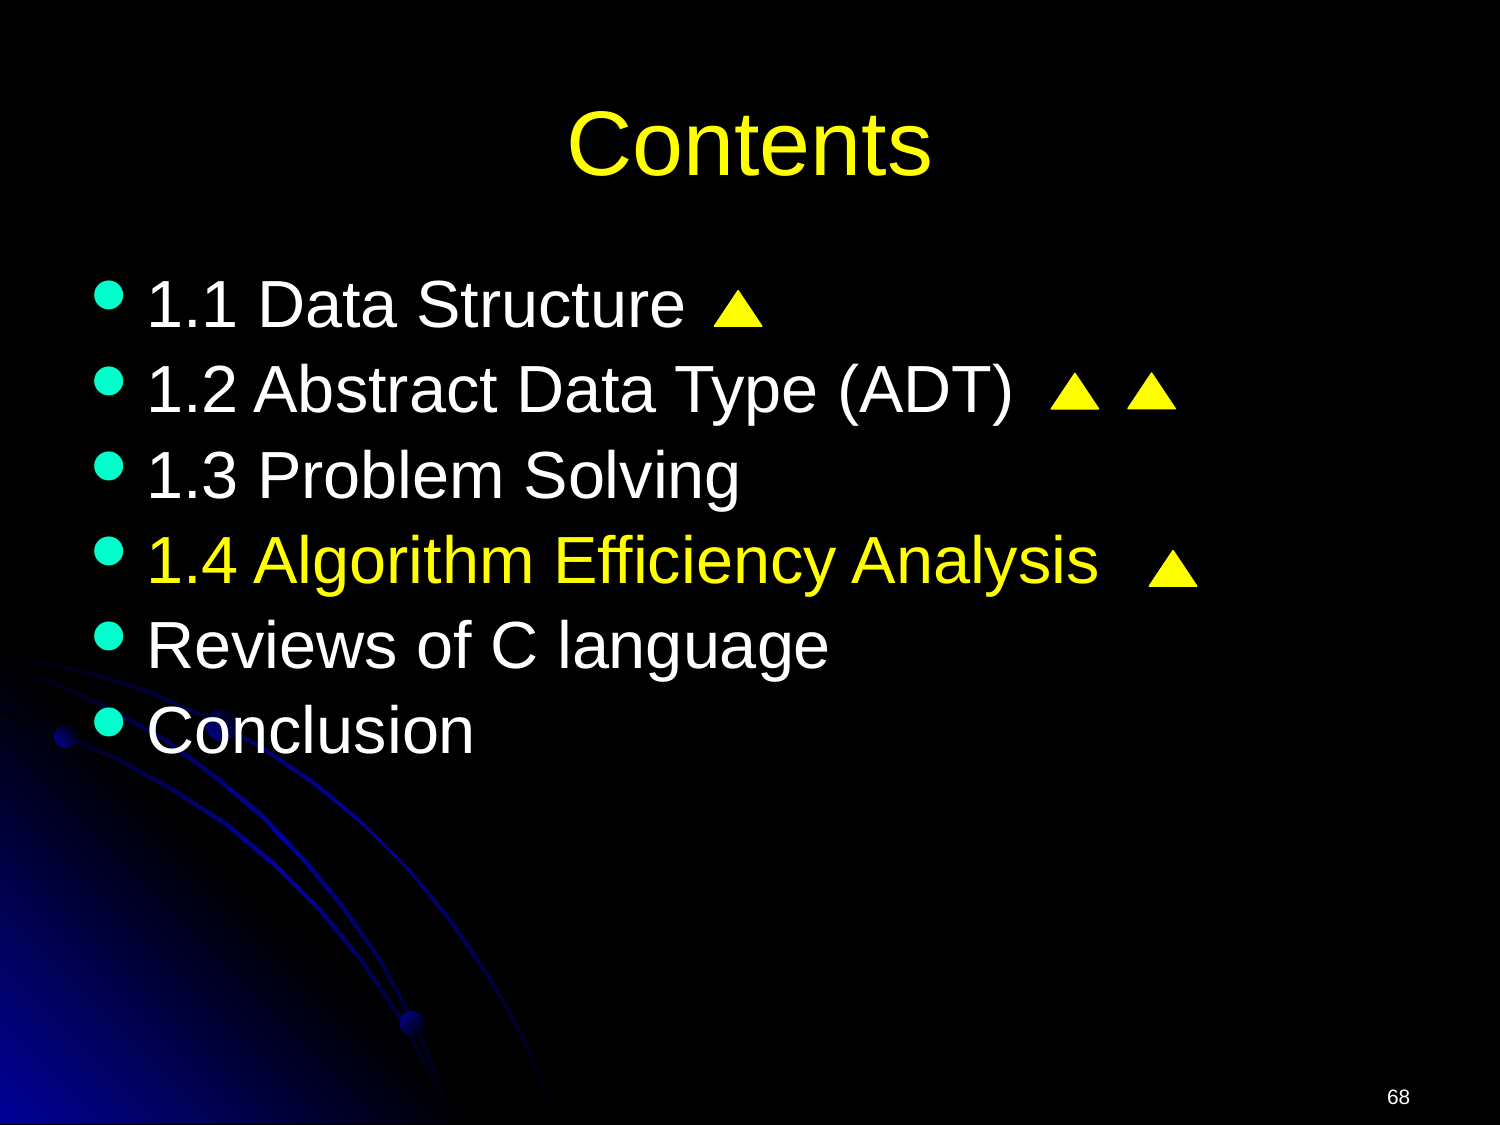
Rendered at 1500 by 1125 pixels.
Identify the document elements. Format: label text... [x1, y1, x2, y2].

text_box [1127, 373, 1176, 409]
title Contents [75, 45, 1425, 233]
text_box [1149, 550, 1197, 587]
list 1.1 Data Structure 1.2 Abstract Data Type (ADT) 1.3 Problem Solving 1.4 Algorithm Efficiency Analysis Reviews of C language Conclusion [75, 262, 1425, 1006]
text_box [714, 290, 762, 327]
text_box [1051, 373, 1099, 409]
slide_number 68 [1074, 1051, 1425, 1125]
